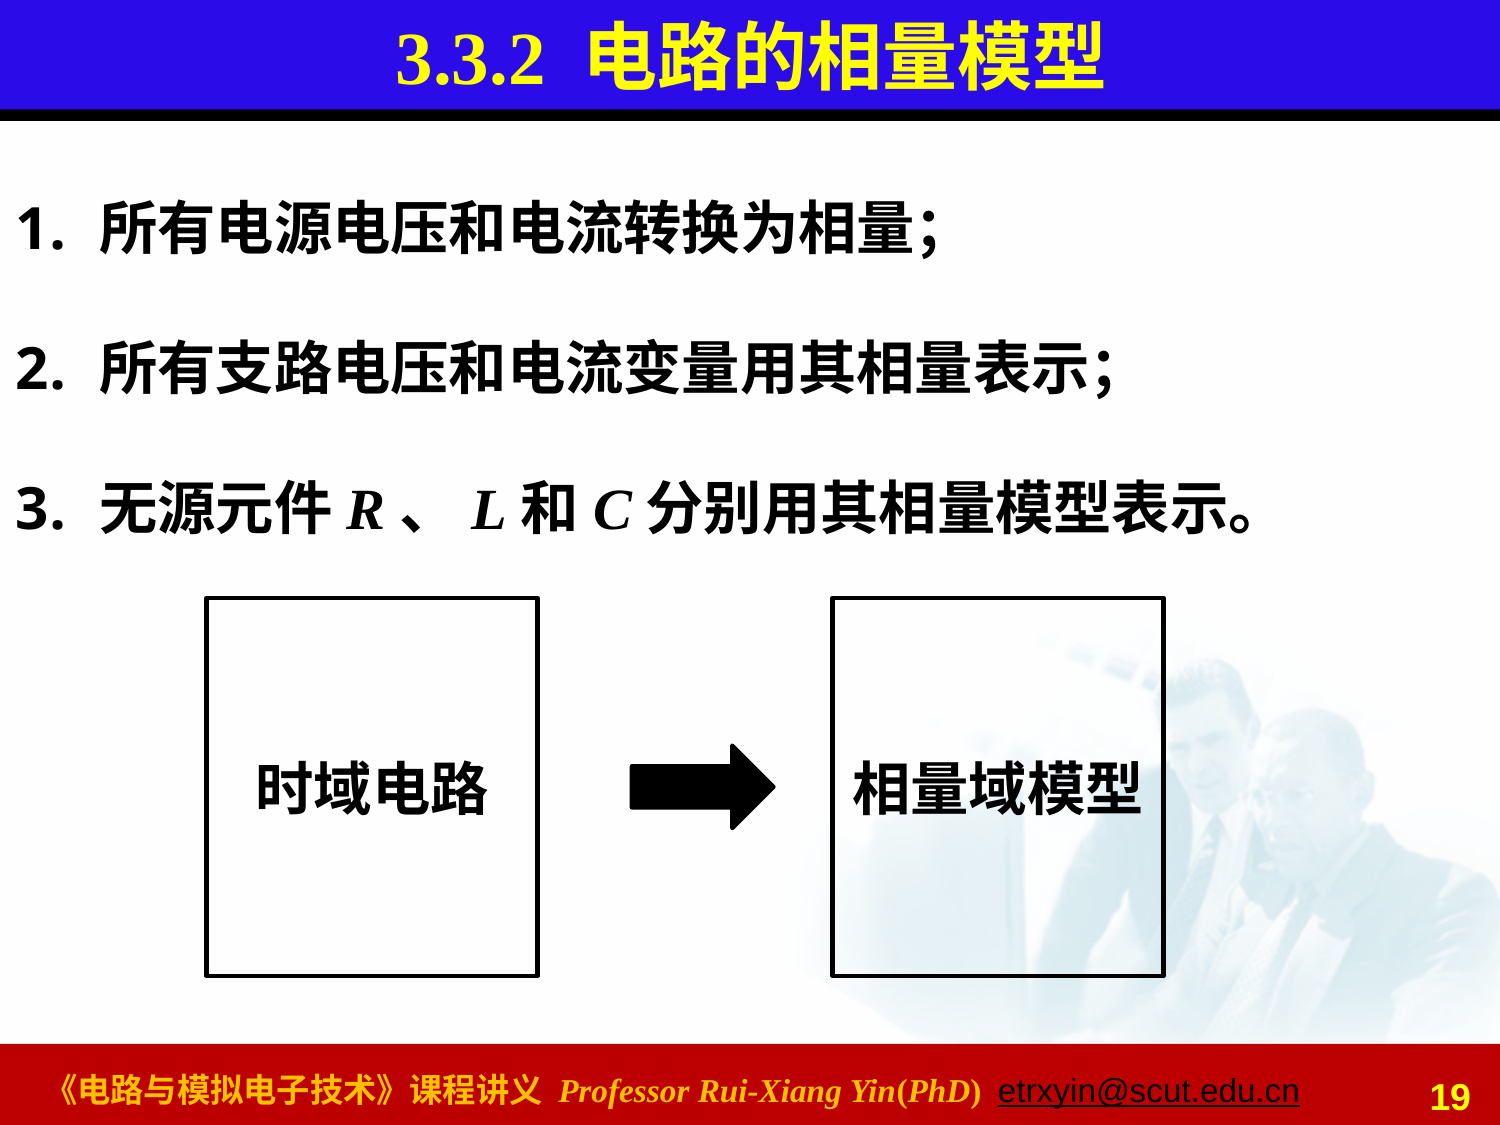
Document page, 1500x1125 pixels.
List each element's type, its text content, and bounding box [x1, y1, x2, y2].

picture [0, 121, 1500, 1043]
slide_number 19 [1344, 1065, 1486, 1113]
title 3.3.2 电路的相量模型 [0, 0, 1500, 110]
text_box 时域电路 [205, 596, 539, 978]
text_box [629, 743, 776, 831]
list 所有电源电压和电流转换为相量； 所有支路电压和电流变量用其相量表示； 无源元件R、L和C分别用其相量模型表示。 [0, 113, 1459, 1024]
text_box 相量域模型 [831, 596, 1165, 978]
